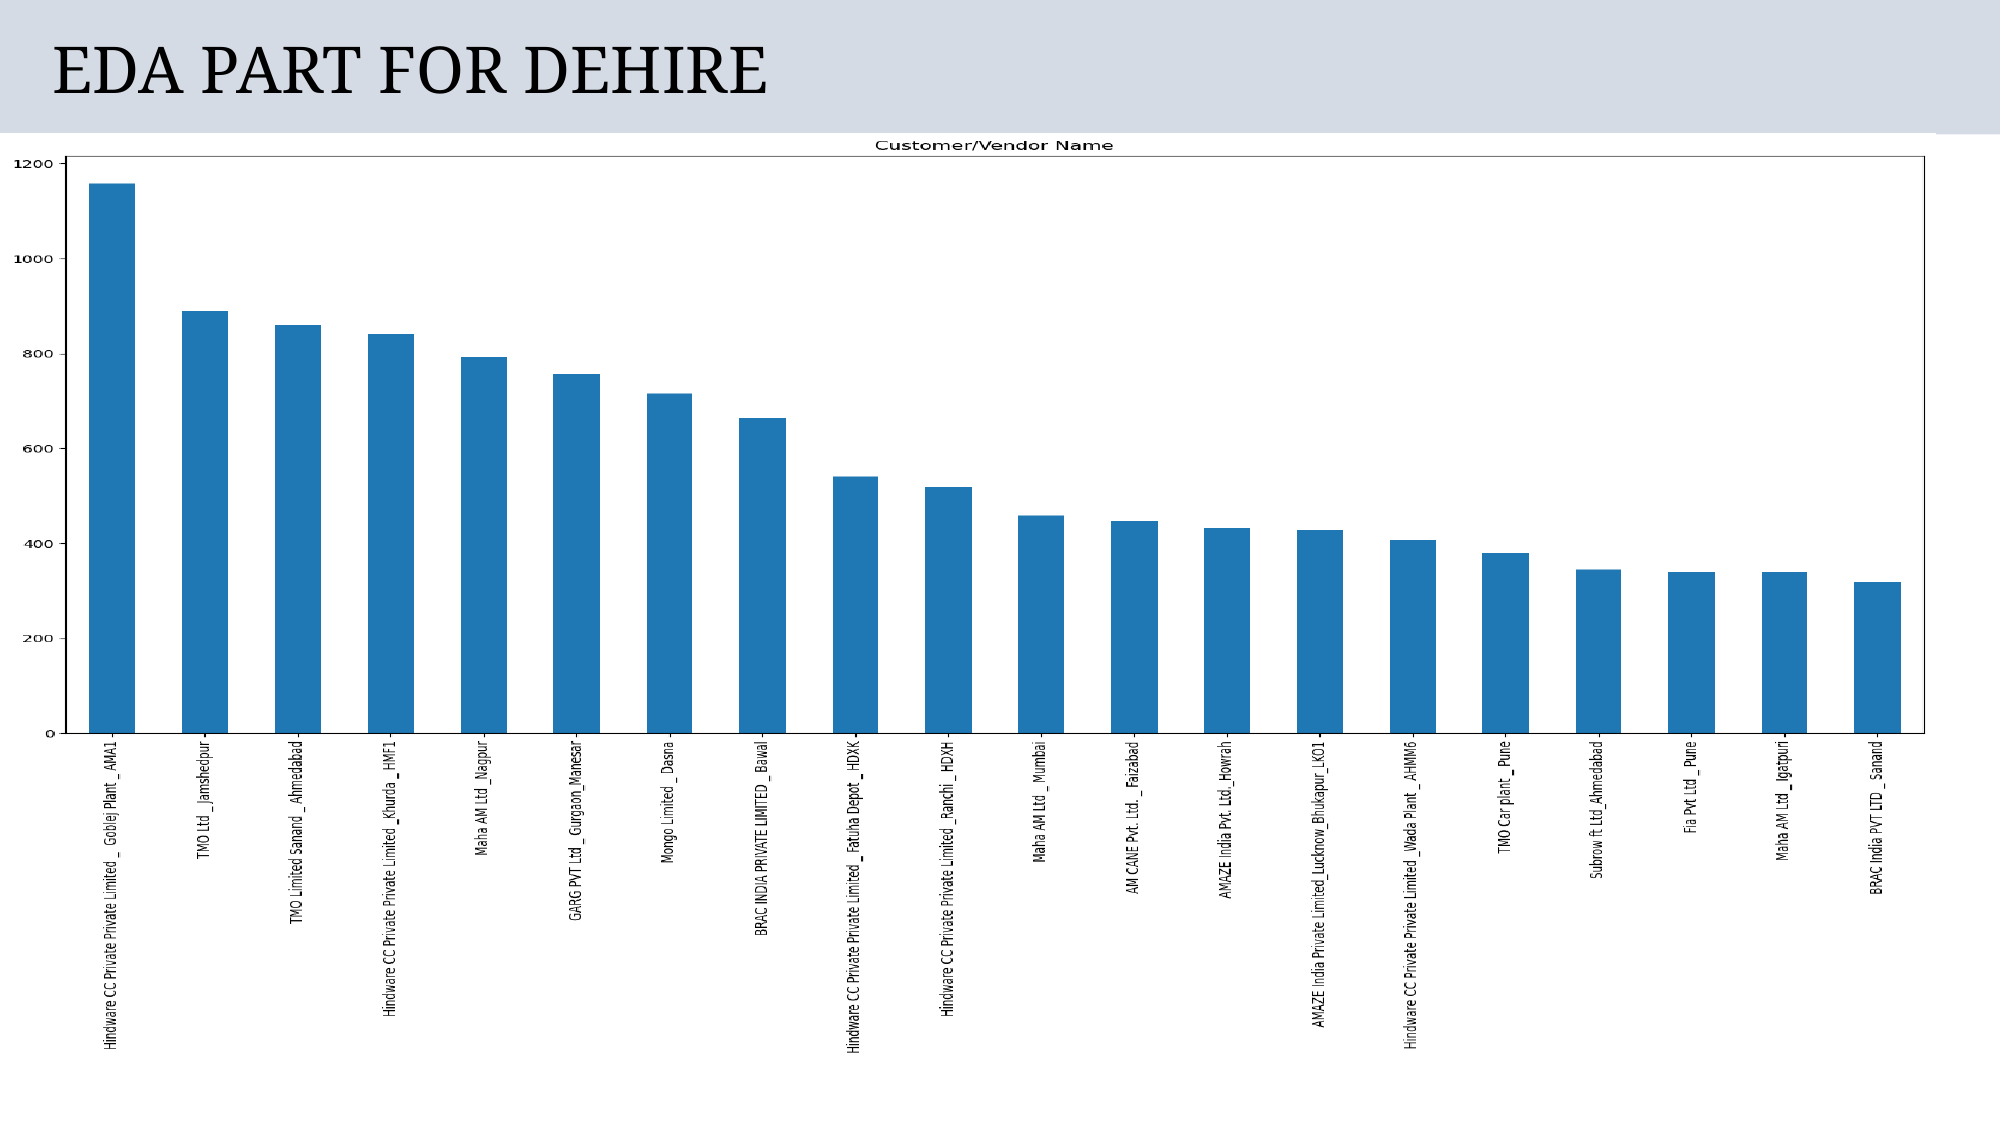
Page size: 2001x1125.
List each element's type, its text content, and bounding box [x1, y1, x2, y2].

picture [0, 133, 1937, 1060]
title EDA PART FOR DEHIRE [37, 30, 1763, 116]
